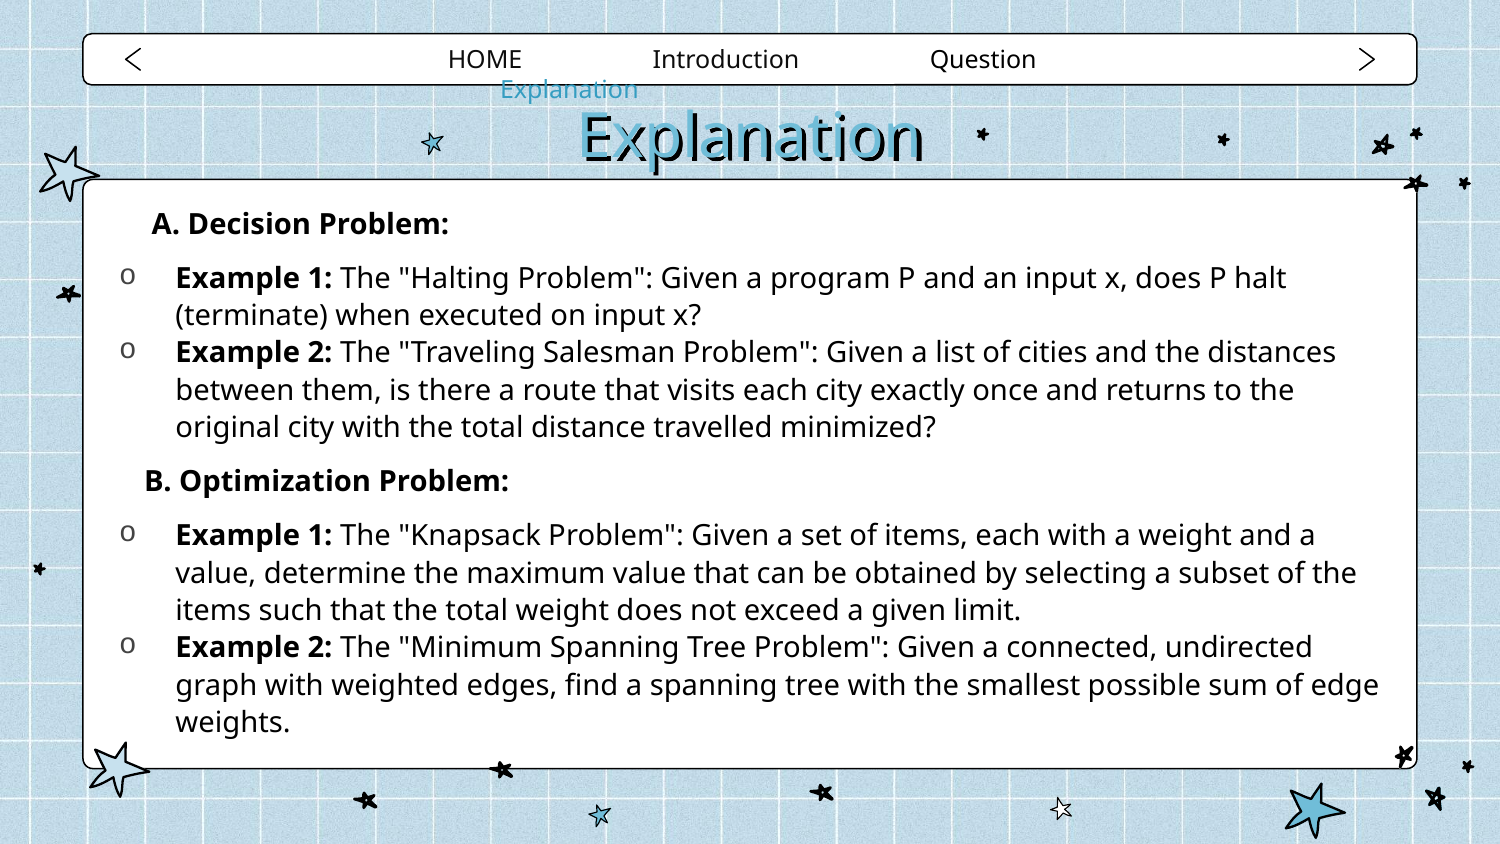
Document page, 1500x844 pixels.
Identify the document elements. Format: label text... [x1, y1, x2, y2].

text_box HOME Introduction Question Explanation [433, 35, 1125, 111]
picture [0, 0, 1500, 844]
text_box [55, 285, 82, 303]
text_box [1048, 796, 1073, 819]
text_box [33, 562, 46, 576]
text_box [589, 803, 613, 827]
text_box [809, 783, 834, 802]
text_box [1394, 745, 1475, 812]
text_box [1217, 133, 1230, 147]
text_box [40, 142, 96, 207]
list A. Decision Problem: Example 1: The "Halting Problem": Given a program P and an input x, does P halt (terminate) when executed on input x? Example 2: The "Traveling Salesman Problem": Given a list of cities and the distances between them, is there a route that visits each city exactly once and returns to the original city with the total distance travelled minimized? B. Optimization Problem: Example 1: The "Knapsack Problem": Given a set of items, each with a weight and a value, determine the maximum value that can be obtained by selecting a subset of the items such that the total weight does not exceed a given limit. Example 2: The "Minimum Spanning Tree Problem": Given a connected, undirected graph with weighted edges, find a spanning tree with the smallest possible sum of edge weights. [104, 187, 1404, 759]
text_box [352, 791, 378, 810]
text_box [90, 738, 146, 803]
text_box [976, 127, 990, 141]
title Explanation [118, 93, 1382, 172]
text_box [421, 130, 445, 155]
text_box [488, 761, 514, 779]
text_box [1286, 779, 1342, 844]
text_box [82, 33, 1417, 85]
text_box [1371, 126, 1472, 193]
